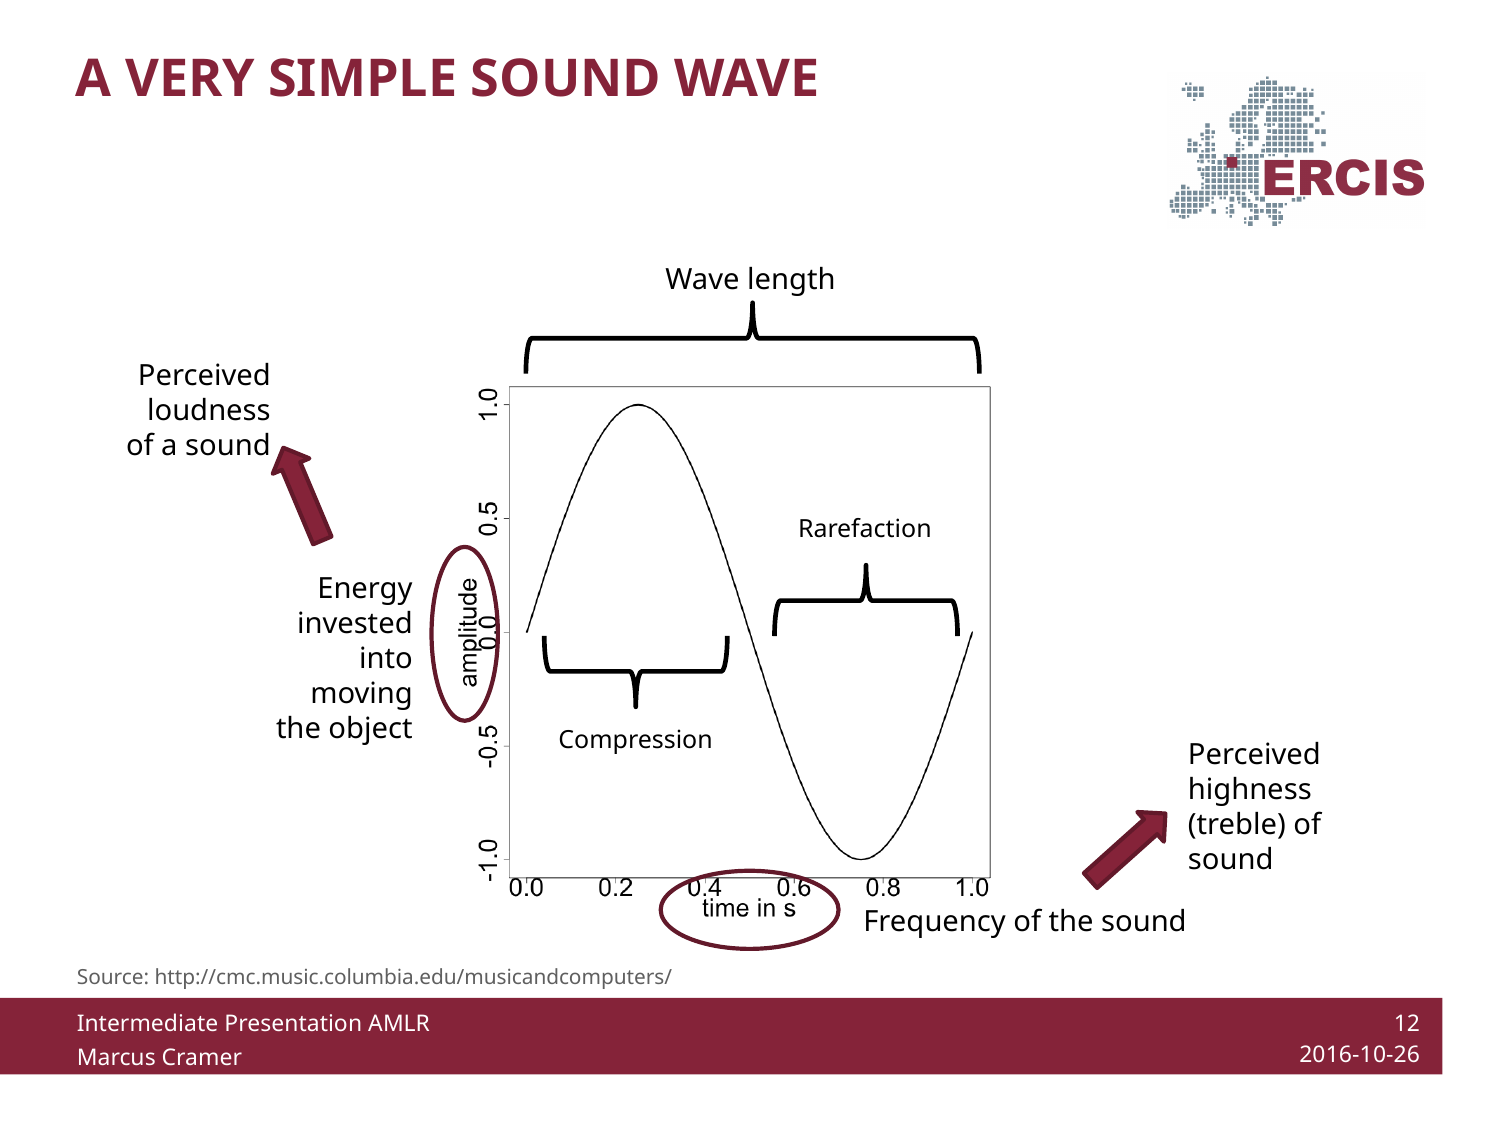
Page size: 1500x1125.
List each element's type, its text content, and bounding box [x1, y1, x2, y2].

text_box [270, 445, 334, 547]
text_box [525, 303, 980, 364]
text_box Wave length [521, 252, 980, 303]
text_box Frequency of the sound [848, 894, 1265, 945]
list Source: http://cmc.music.columbia.edu/musicandcomputers/ [62, 956, 1433, 1000]
text_box [680, 937, 819, 951]
text_box Perceived loudness of a sound [105, 349, 286, 469]
text_box [1081, 809, 1168, 891]
text_box Energy invested into moving the object [247, 561, 428, 752]
picture [1167, 72, 1426, 229]
text_box Perceived highness (treble) of sound [1173, 728, 1400, 883]
text_box [429, 563, 443, 705]
title A very simple sound wave [61, 36, 1128, 116]
picture [448, 365, 1010, 928]
